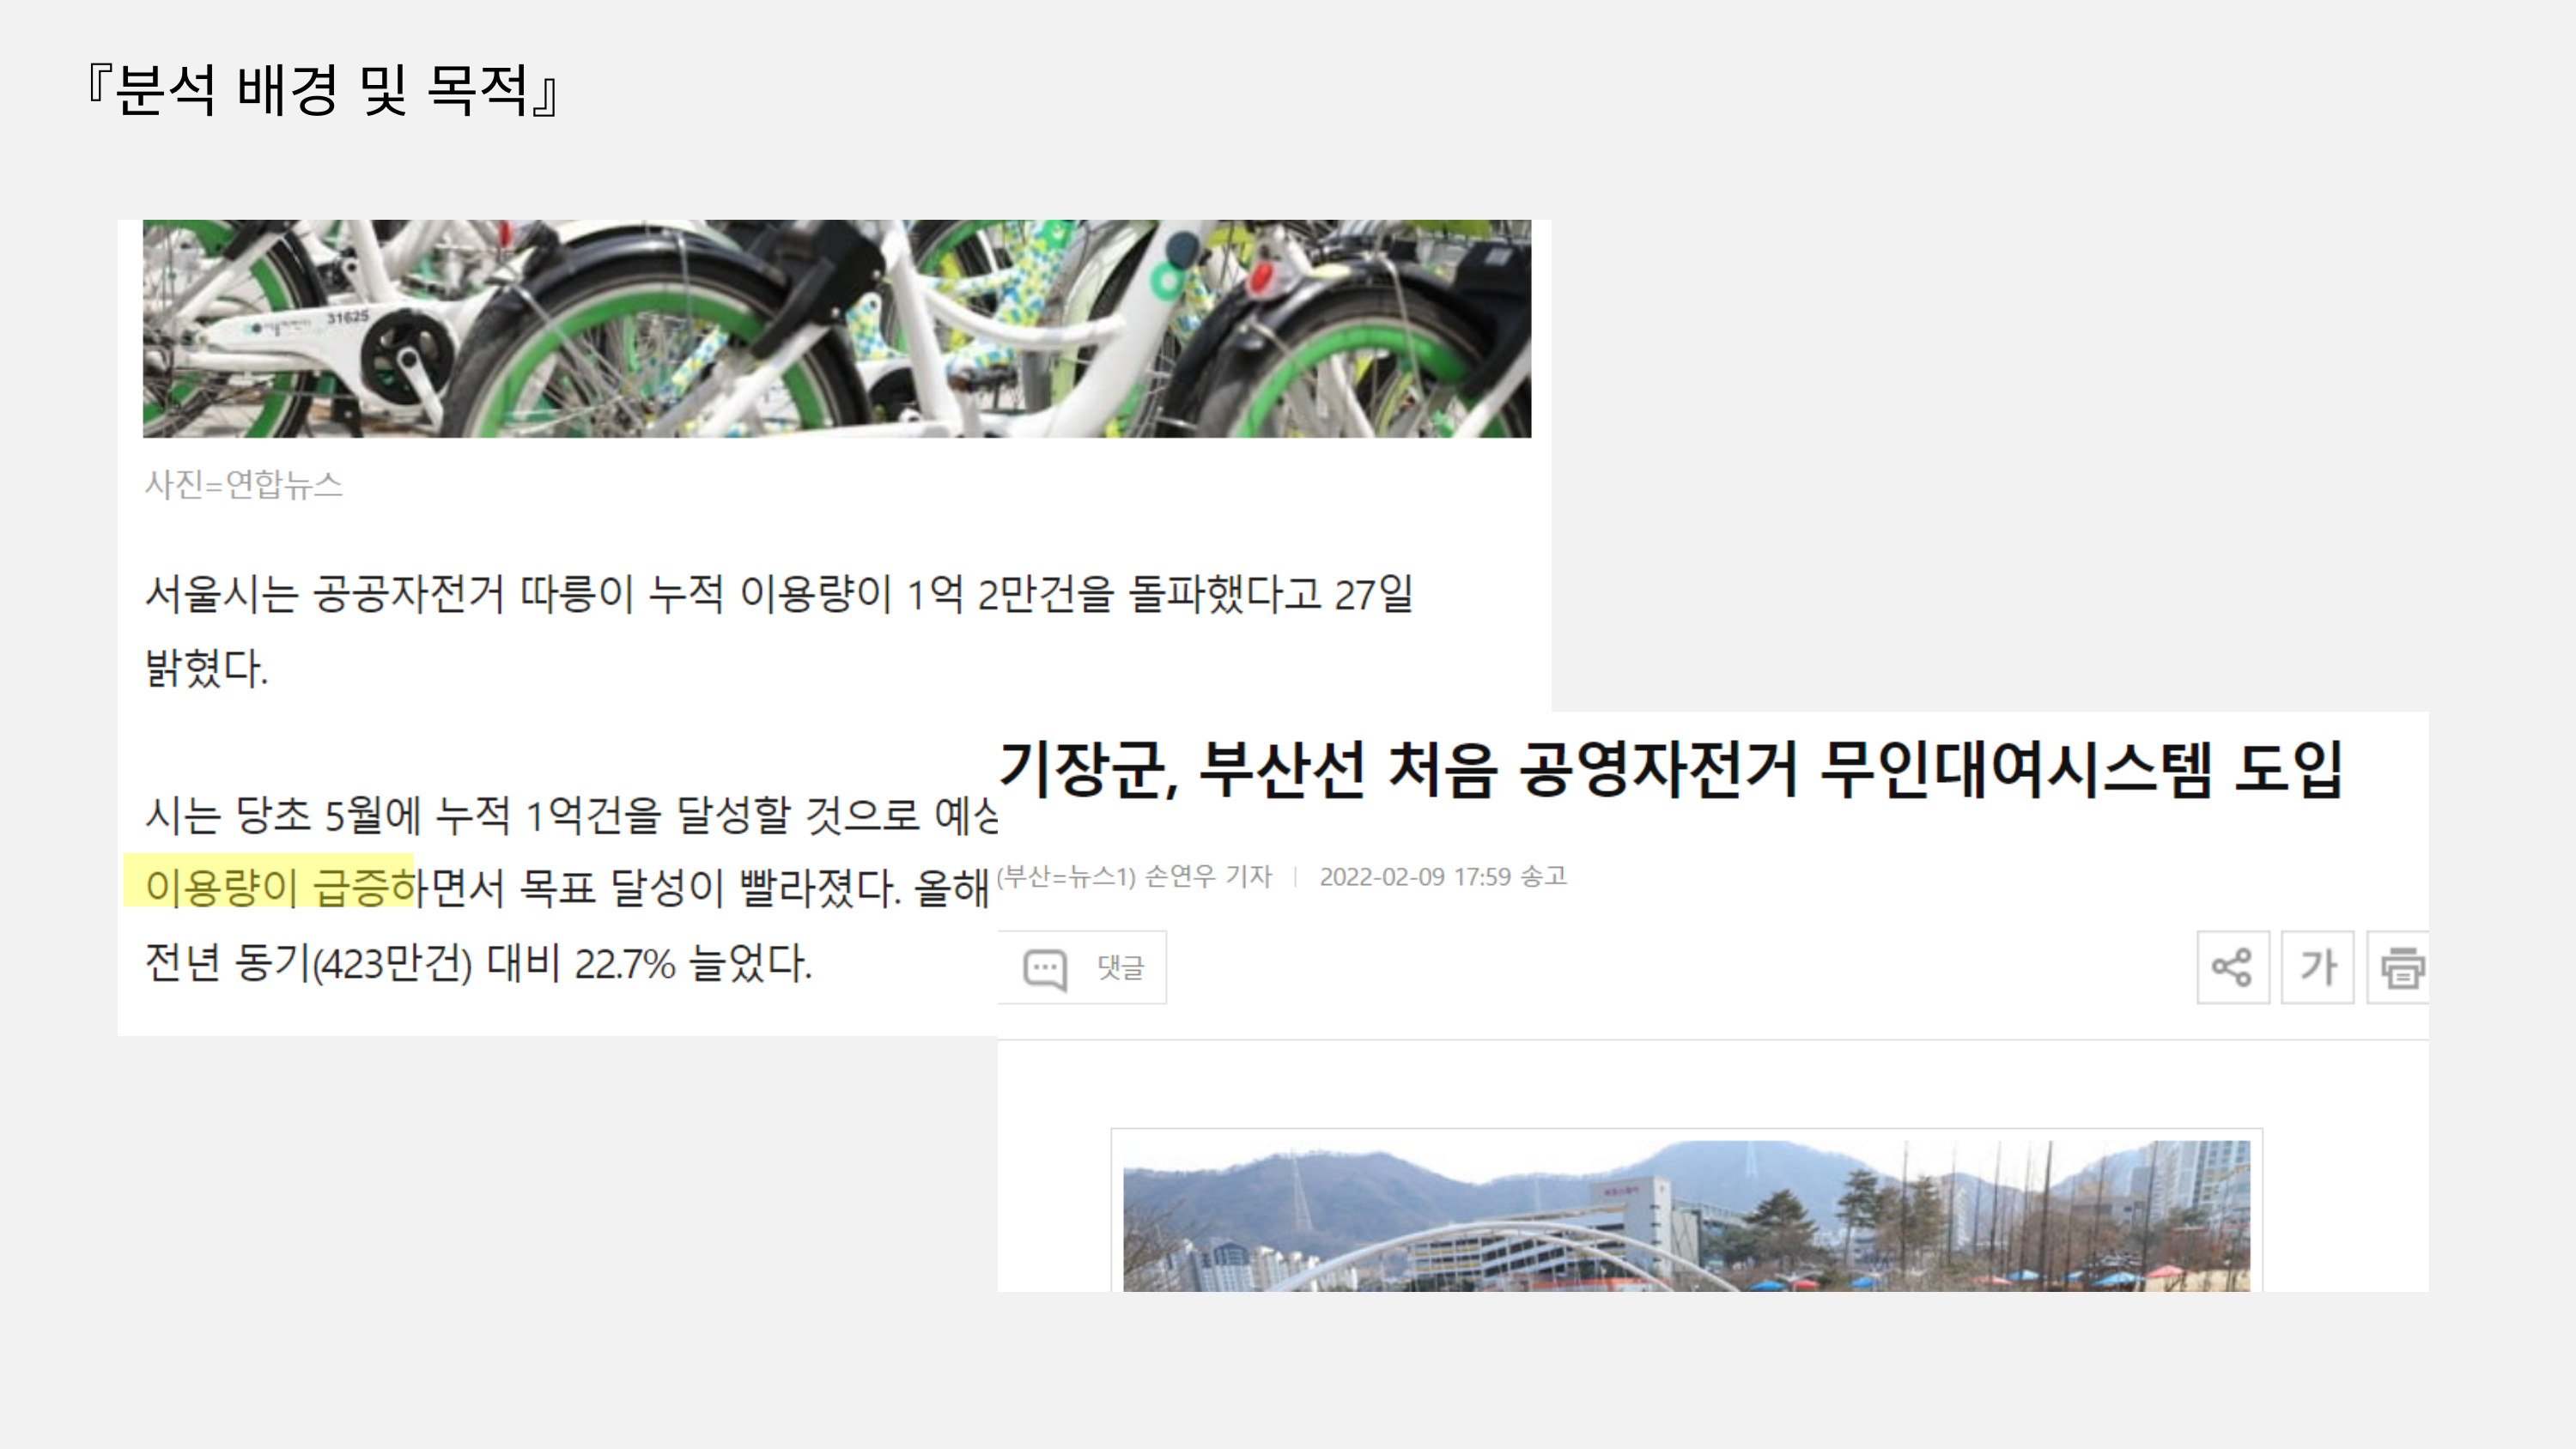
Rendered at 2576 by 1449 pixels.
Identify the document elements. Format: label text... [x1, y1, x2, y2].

picture [118, 219, 2429, 1293]
text_box 『분석 배경 및 목적』 [44, 48, 603, 130]
